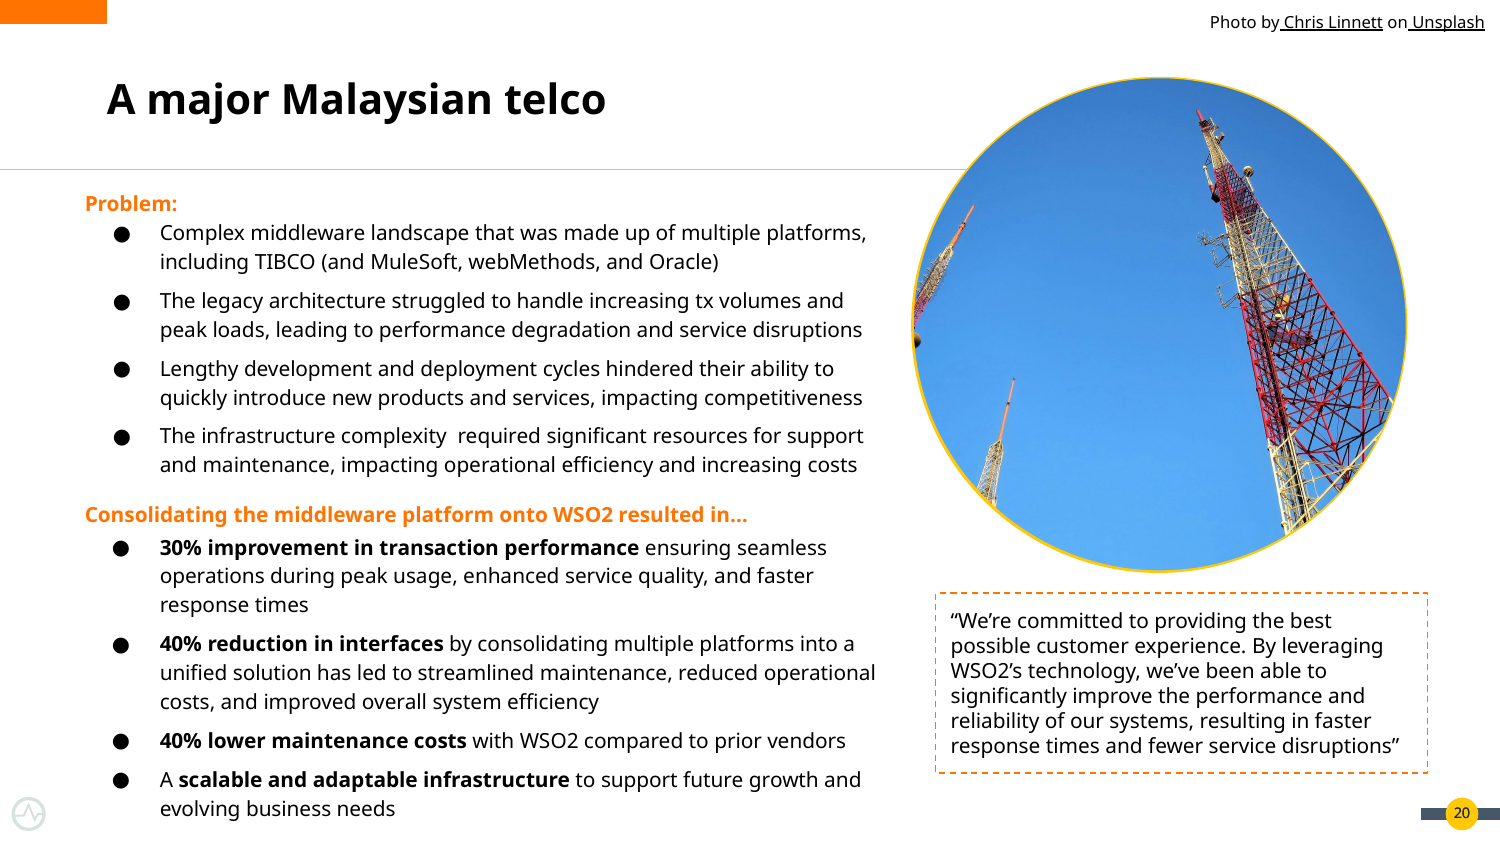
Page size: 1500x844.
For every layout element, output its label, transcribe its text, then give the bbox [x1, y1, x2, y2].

text_box Problem: Complex middleware landscape that was made up of multiple platforms, including TIBCO (and MuleSoft, webMethods, and Oracle) The legacy architecture struggled to handle increasing tx volumes and peak loads, leading to performance degradation and service disruptions Lengthy development and deployment cycles hindered their ability to quickly introduce new products and services, impacting competitiveness The infrastructure complexity required significant resources for support and maintenance, impacting operational efficiency and increasing costs Consolidating the middleware platform onto WSO2 resulted in… 30% improvement in transaction performance ensuring seamless operations during peak usage, enhanced service quality, and faster response times 40% reduction in interfaces by consolidating multiple platforms into a unified solution has led to streamlined maintenance, reduced operational costs, and improved overall system efficiency 40% lower maintenance costs with WSO2 compared to prior vendors A scalable and adaptable infrastructure to support future growth and evolving business needs [79, 184, 913, 823]
title A major Malaysian telco [106, 62, 810, 134]
picture [912, 77, 1407, 572]
text_box “We’re committed to providing the best possible customer experience. By leveraging WSO2’s technology, we’ve been able to significantly improve the performance and reliability of our systems, resulting in faster response times and fewer service disruptions” [935, 592, 1428, 773]
text_box ‹#› [1431, 793, 1493, 835]
text_box Photo by Chris Linnett on Unsplash [1007, 0, 1500, 47]
